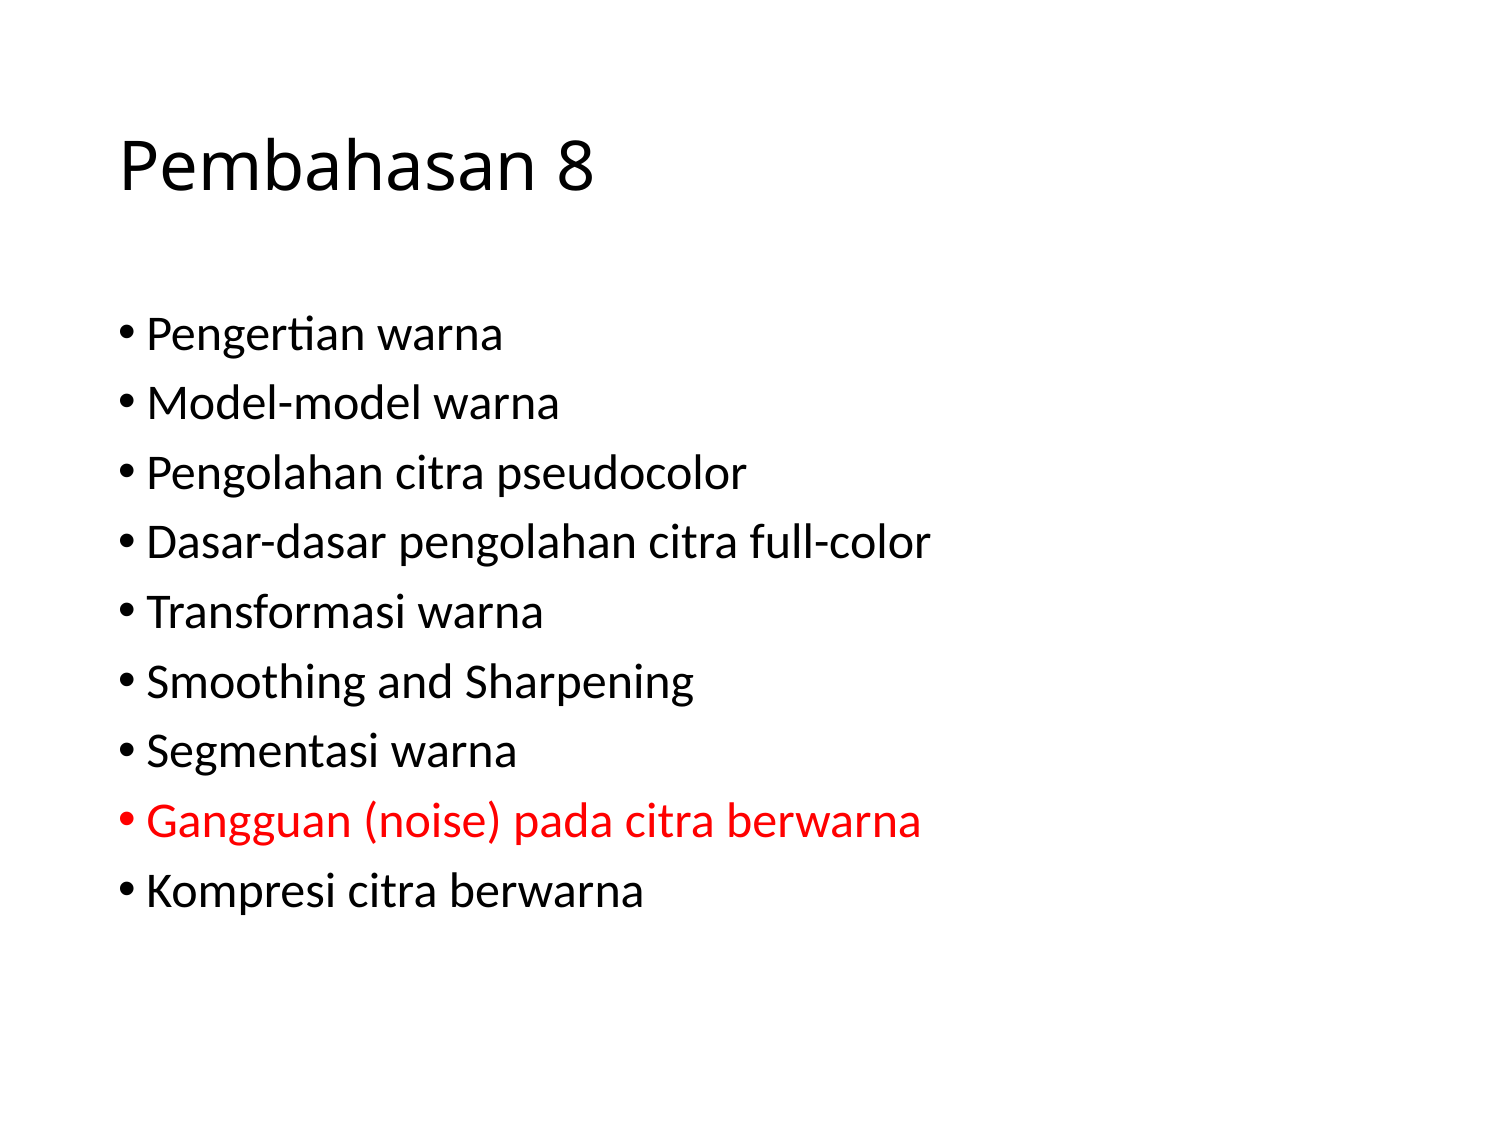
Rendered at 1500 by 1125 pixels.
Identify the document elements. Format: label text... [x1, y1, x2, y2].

title Pembahasan 8 [103, 59, 1397, 278]
list Pengertian warna Model-model warna Pengolahan citra pseudocolor Dasar-dasar pengolahan citra full-color Transformasi warna Smoothing and Sharpening Segmentasi warna Gangguan (noise) pada citra berwarna Kompresi citra berwarna [103, 299, 1397, 1014]
